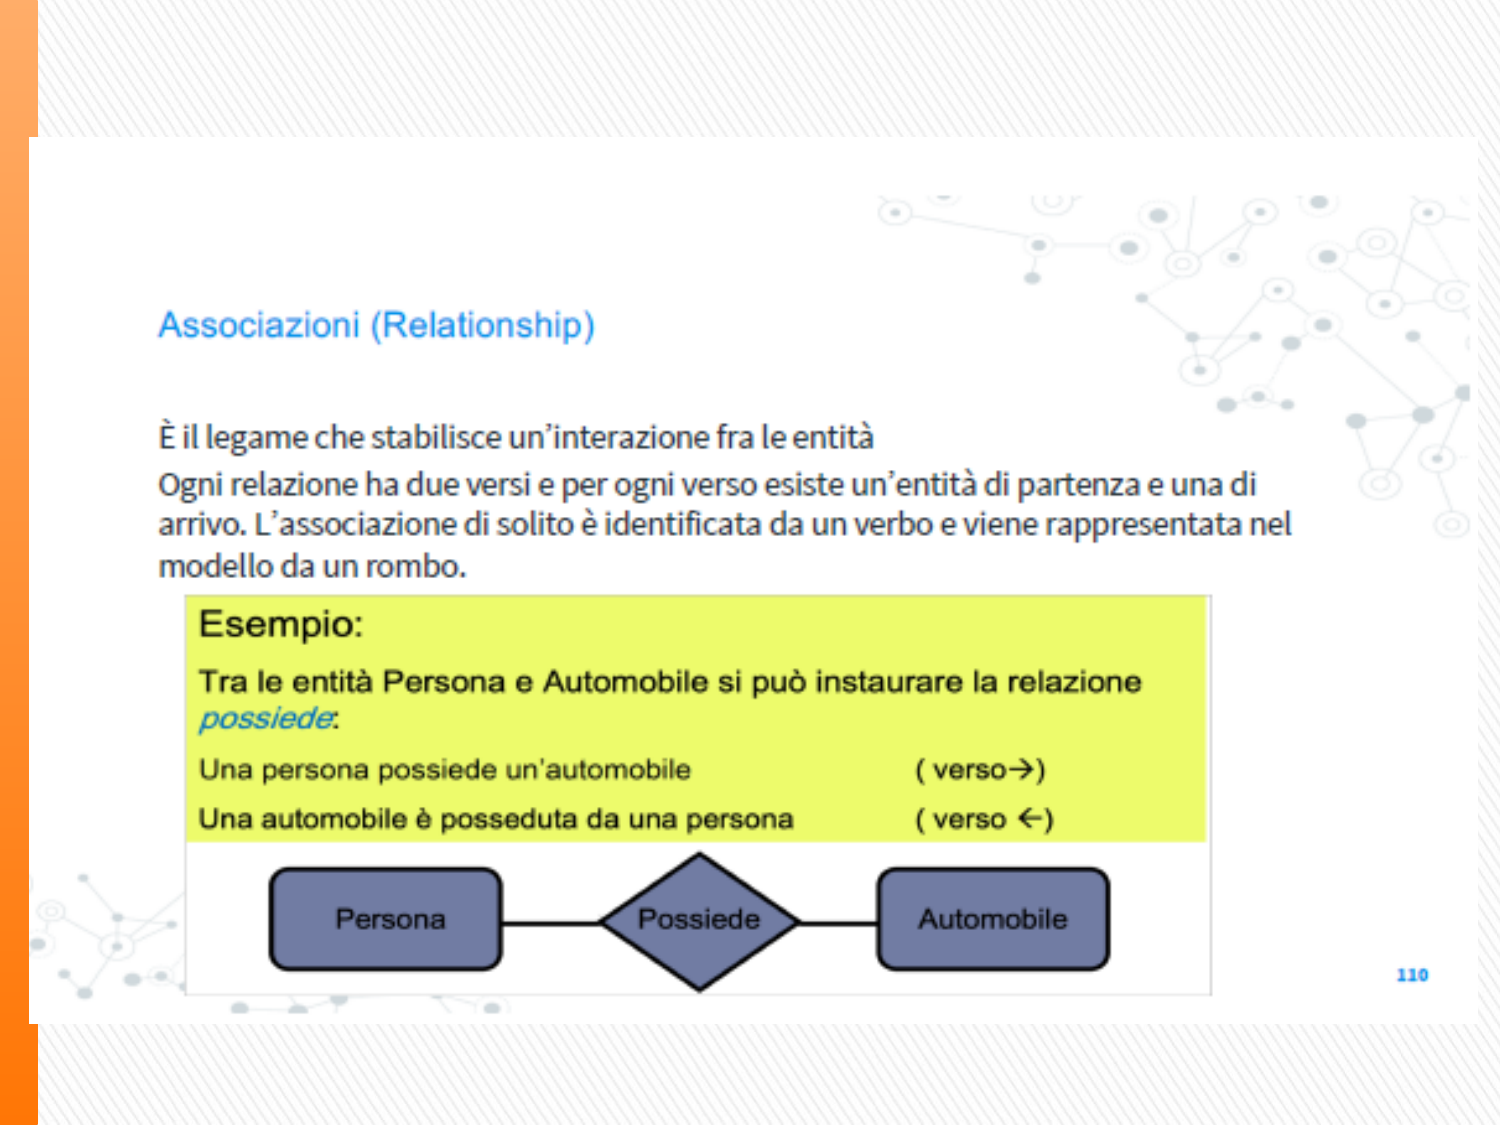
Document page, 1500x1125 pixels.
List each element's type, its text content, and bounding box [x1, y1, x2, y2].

picture [29, 0, 1500, 1125]
slide_number 93 [1479, 941, 1488, 1002]
